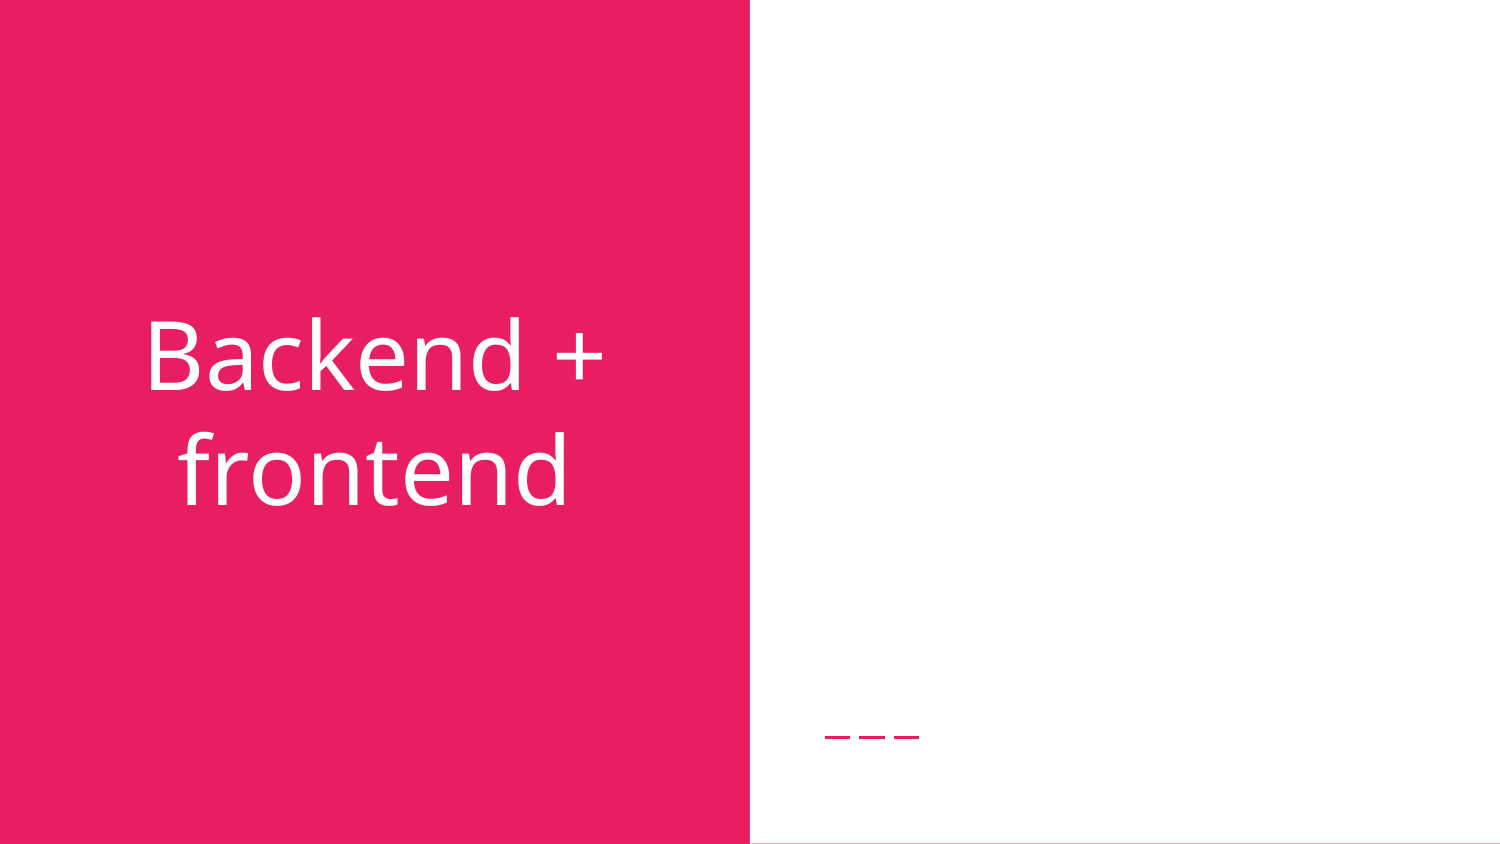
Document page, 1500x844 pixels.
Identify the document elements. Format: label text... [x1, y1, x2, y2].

title Backend + frontend [43, 176, 708, 643]
